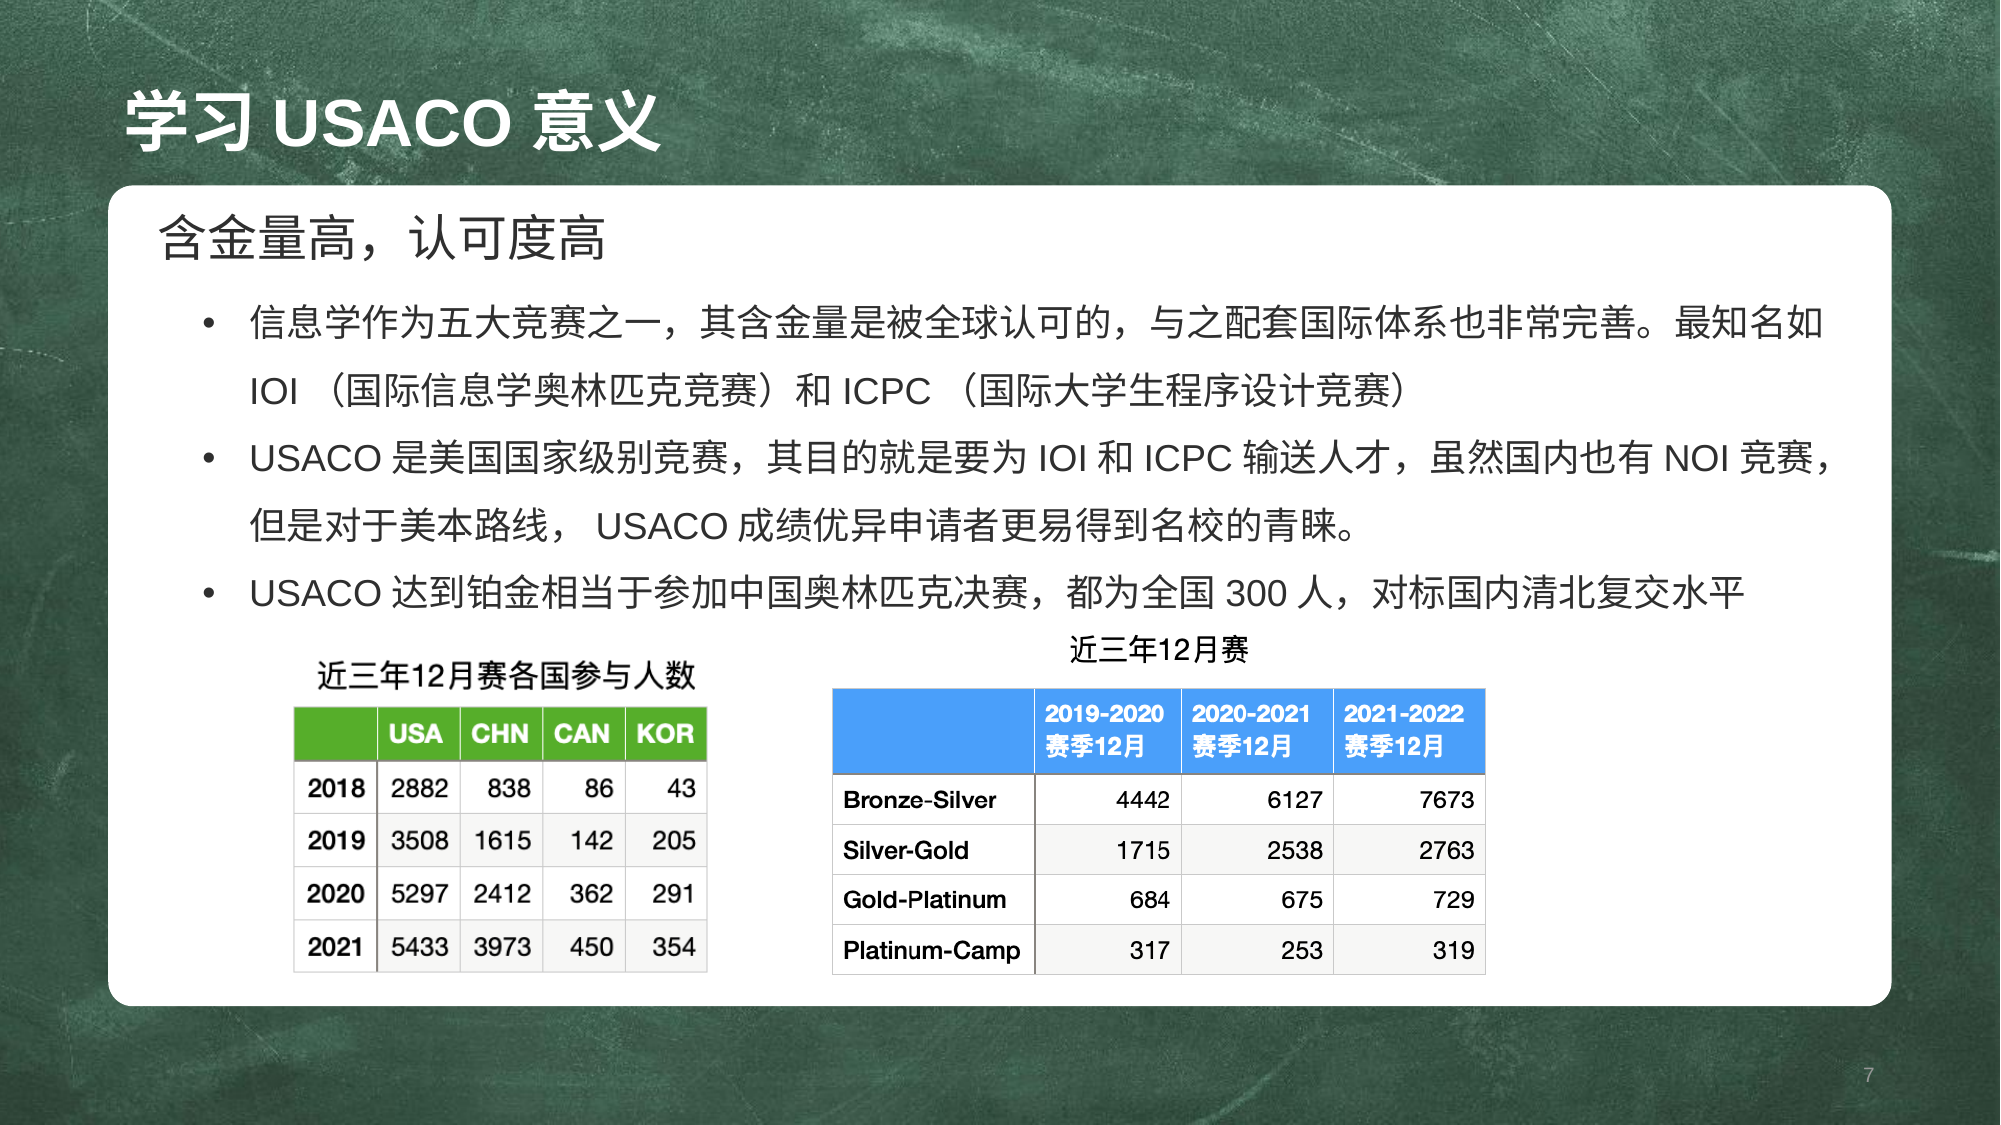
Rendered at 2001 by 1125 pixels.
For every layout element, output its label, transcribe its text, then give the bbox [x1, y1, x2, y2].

title 学习USACO意义 [108, 0, 1890, 169]
text_box 含金量高，认可度高 [142, 199, 659, 275]
slide_number 7 [1452, 1056, 1890, 1092]
text_box 信息学作为五大竞赛之一，其含金量是被全球认可的，与之配套国际体系也非常完善。最知名如IOI（国际信息学奥林匹克竞赛）和ICPC（国际大学生程序设计竞赛） USACO是美国国家级别竞赛，其目的就是要为IOI和ICPC输送人才，虽然国内也有NOI竞赛，但是对于美本路线，USACO成绩优异申请者更易得到名校的青睐。 USACO达到铂金相当于参加中国奥林匹克决赛，都为全国300人，对标国内清北复交水平 [187, 269, 1857, 622]
picture [0, 0, 2000, 1125]
